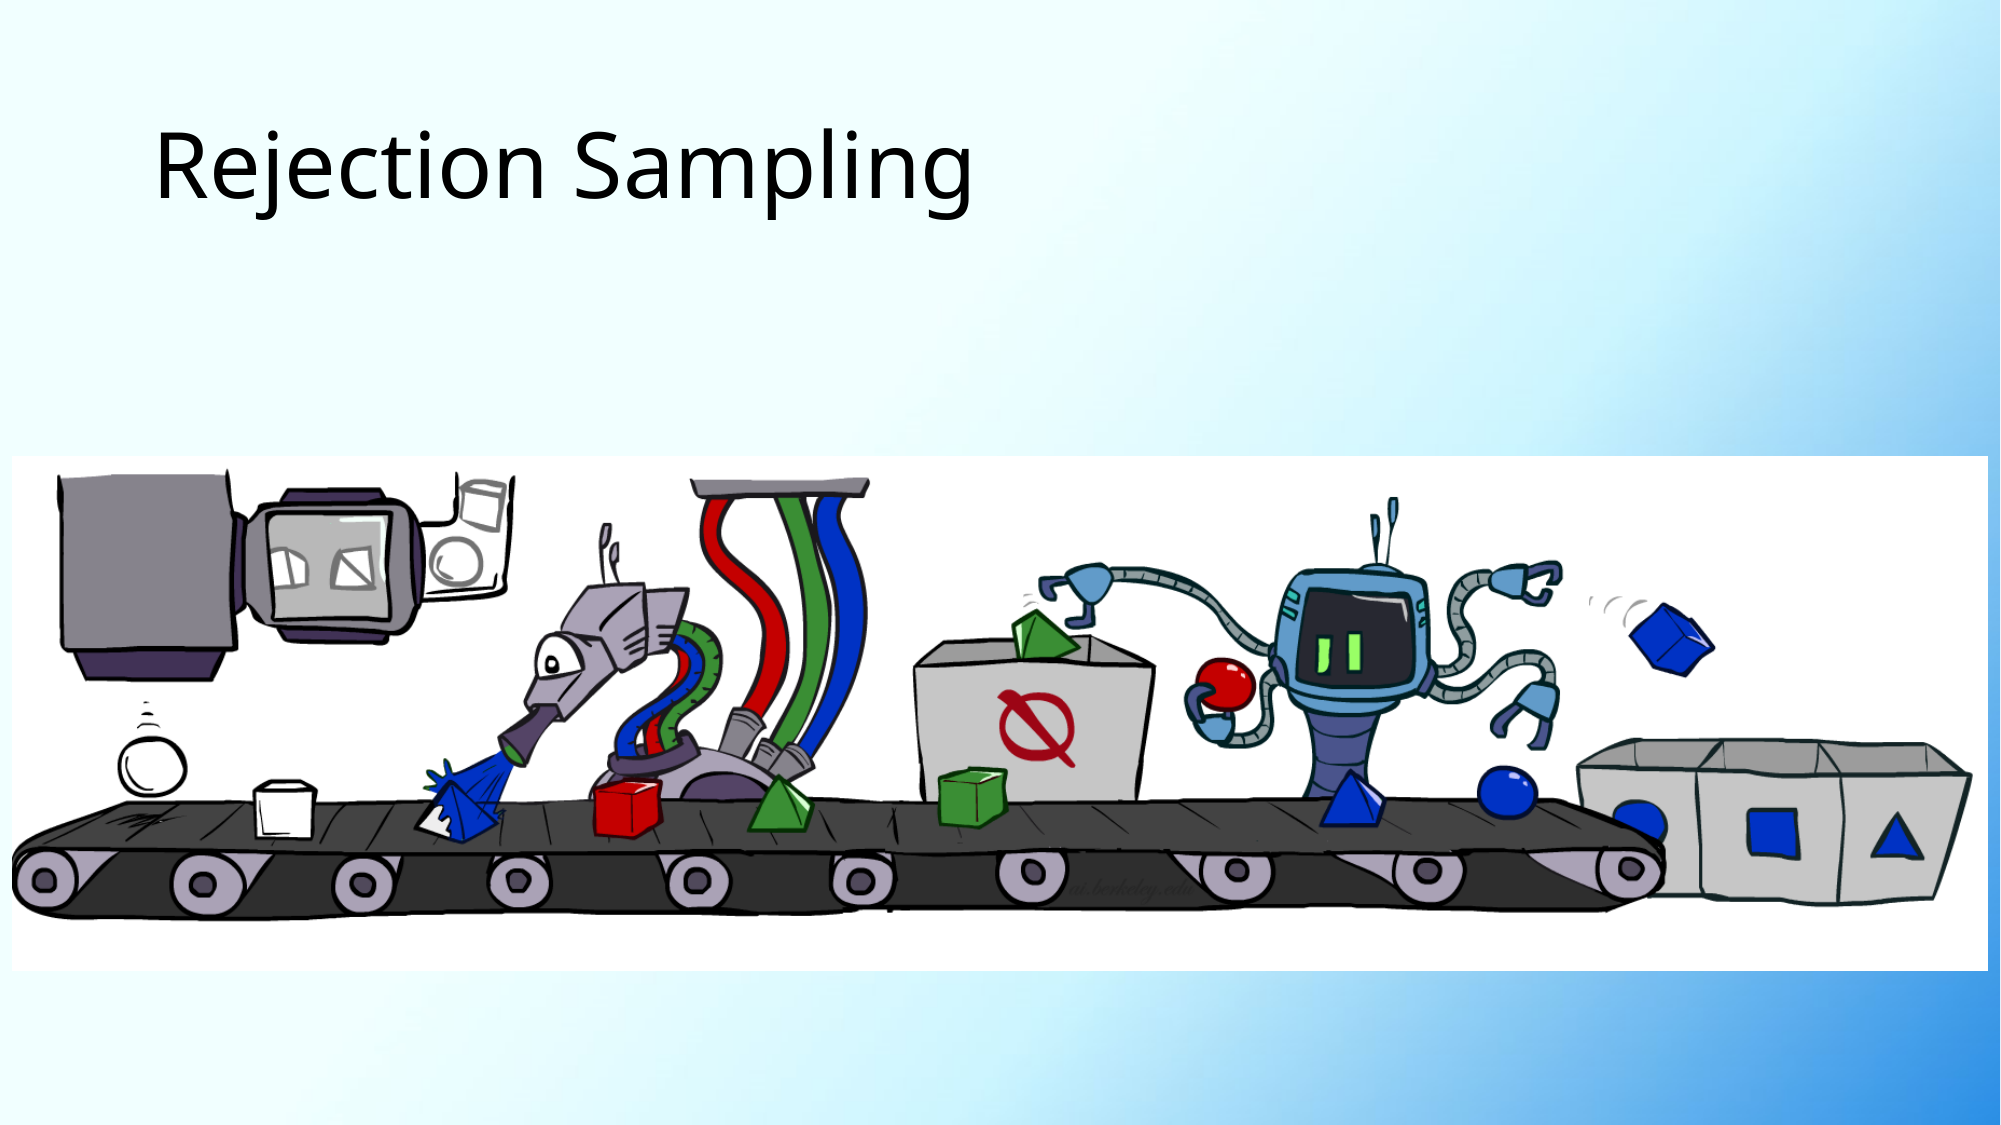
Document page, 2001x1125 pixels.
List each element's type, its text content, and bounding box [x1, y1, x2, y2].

title Rejection Sampling [137, 59, 1863, 278]
picture [0, 0, 2001, 1125]
